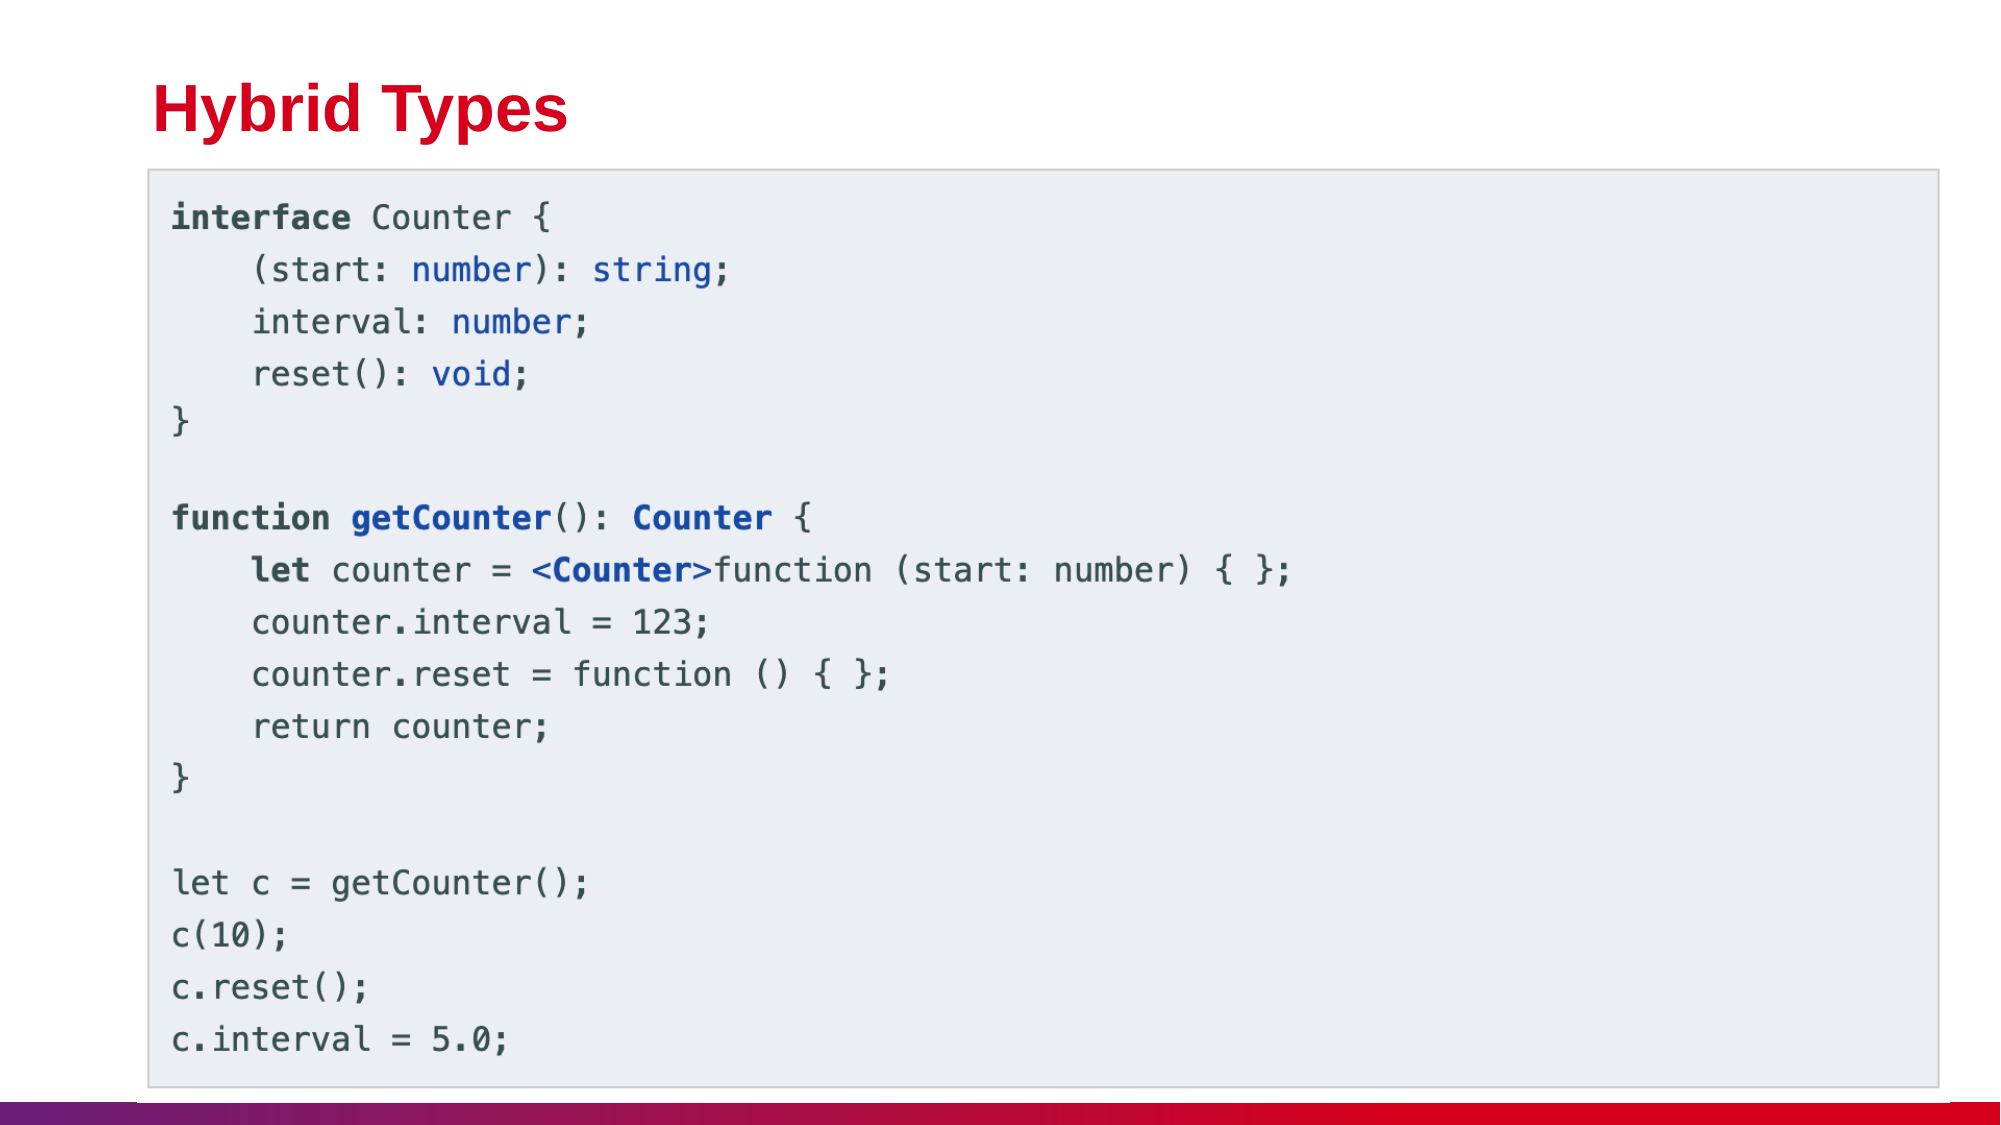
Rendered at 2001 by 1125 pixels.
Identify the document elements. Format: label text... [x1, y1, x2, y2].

title Hybrid Types [137, 66, 1826, 154]
picture [137, 154, 1951, 1104]
